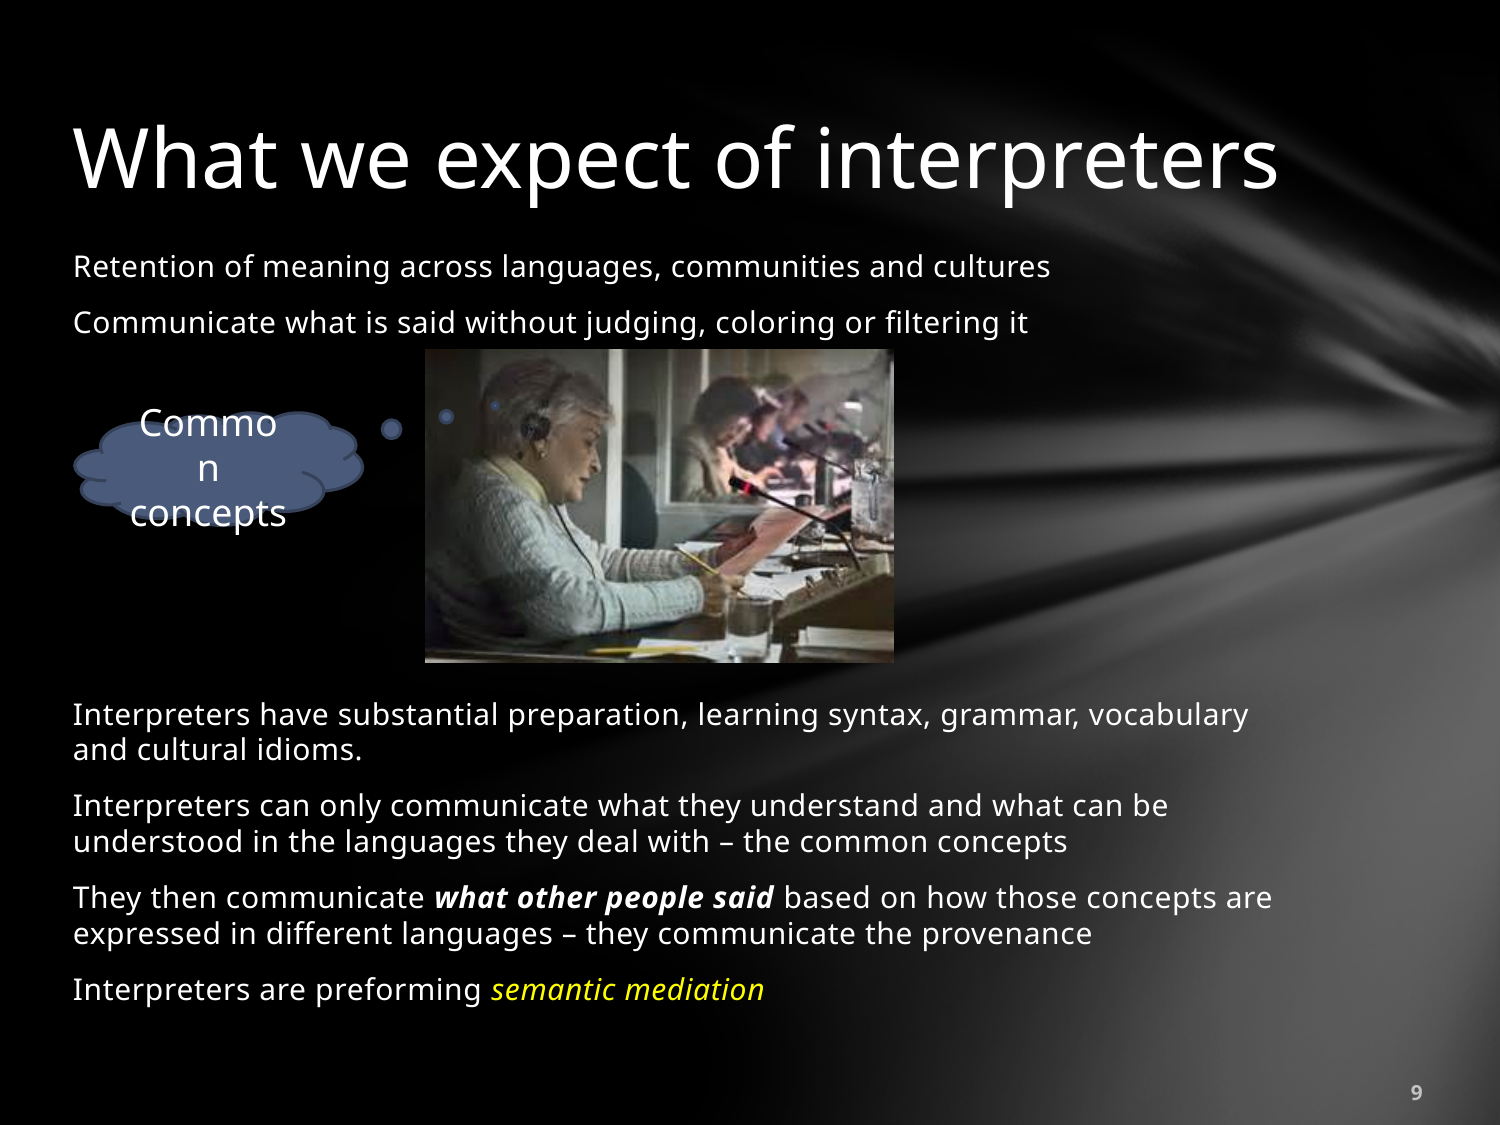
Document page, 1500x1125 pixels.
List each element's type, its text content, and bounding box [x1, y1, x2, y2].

title What we expect of interpreters [57, 37, 1318, 213]
list Retention of meaning across languages, communities and cultures Communicate what is said without judging, coloring or filtering it Interpreters have substantial preparation, learning syntax, grammar, vocabulary and cultural idioms. Interpreters can only communicate what they understand and what can be understood in the languages they deal with – the common concepts They then communicate what other people said based on how those concepts are expressed in different languages – they communicate the provenance Interpreters are preforming semantic mediation [57, 239, 1318, 1015]
text_box Common concepts [380, 418, 403, 441]
slide_number 9 [1293, 1073, 1438, 1115]
text_box Common concepts [73, 411, 365, 527]
picture [424, 349, 894, 663]
